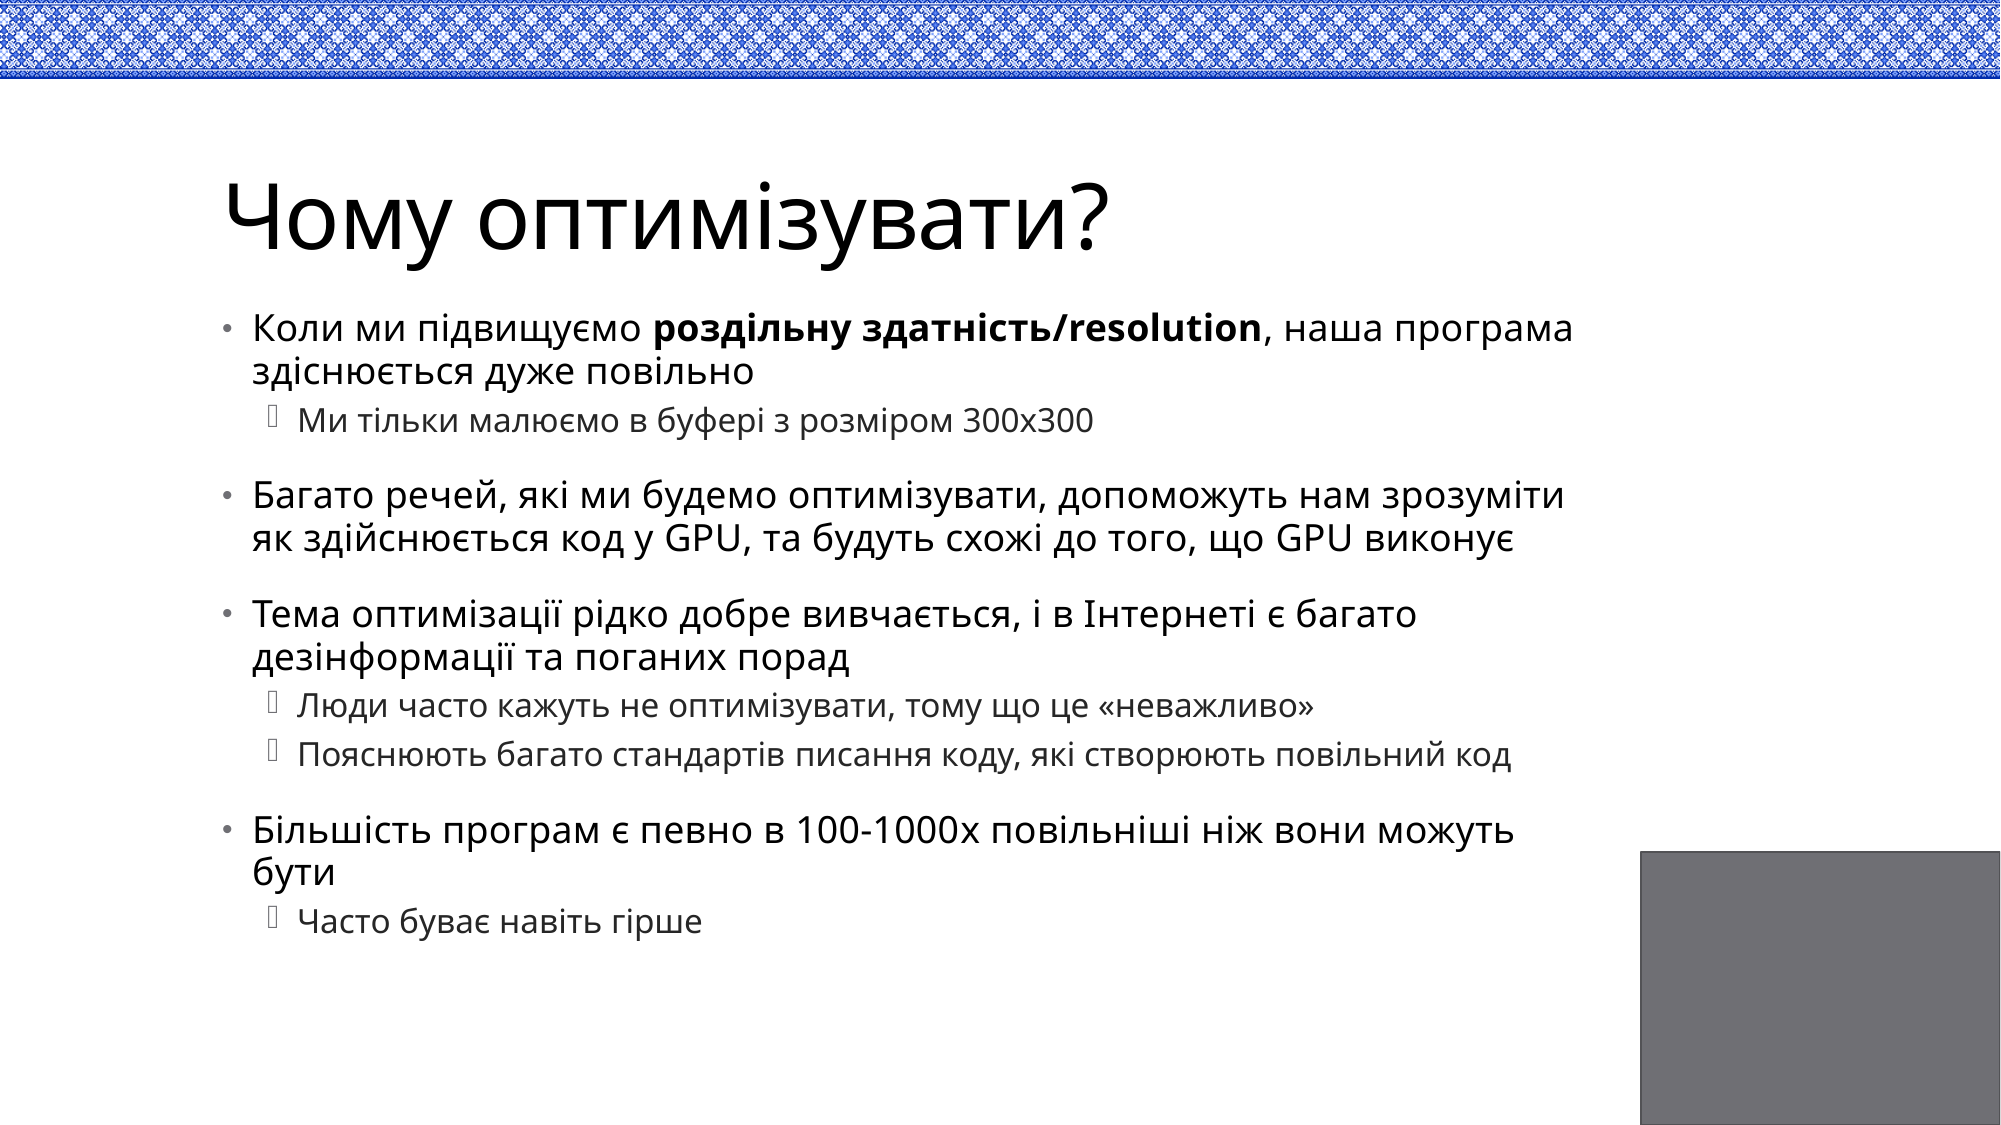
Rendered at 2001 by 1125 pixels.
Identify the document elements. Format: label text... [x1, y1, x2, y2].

picture [0, 0, 2000, 79]
title Чому оптимізувати? [206, 60, 1797, 278]
list Коли ми підвищуємо роздільну здатність/resolution, наша програма здіснюється дуже повільно Ми тільки малюємо в буфері з розміром 300х300 Багато речей, які ми будемо оптимізувати, допоможуть нам зрозуміти як здійснюється код у GPU, та будуть схожі до того, що GPU виконує Тема оптимізації рідко добре вивчається, і в Інтернеті є багато дезінформації та поганих порад Люди часто кажуть не оптимізувати, тому що це «неважливо» Пояснюють багато стандартів писання коду, які створюють повільний код Більшість програм є певно в 100-1000x повільніші ніж вони можуть бути Часто буває навіть гірше [206, 299, 1617, 1014]
